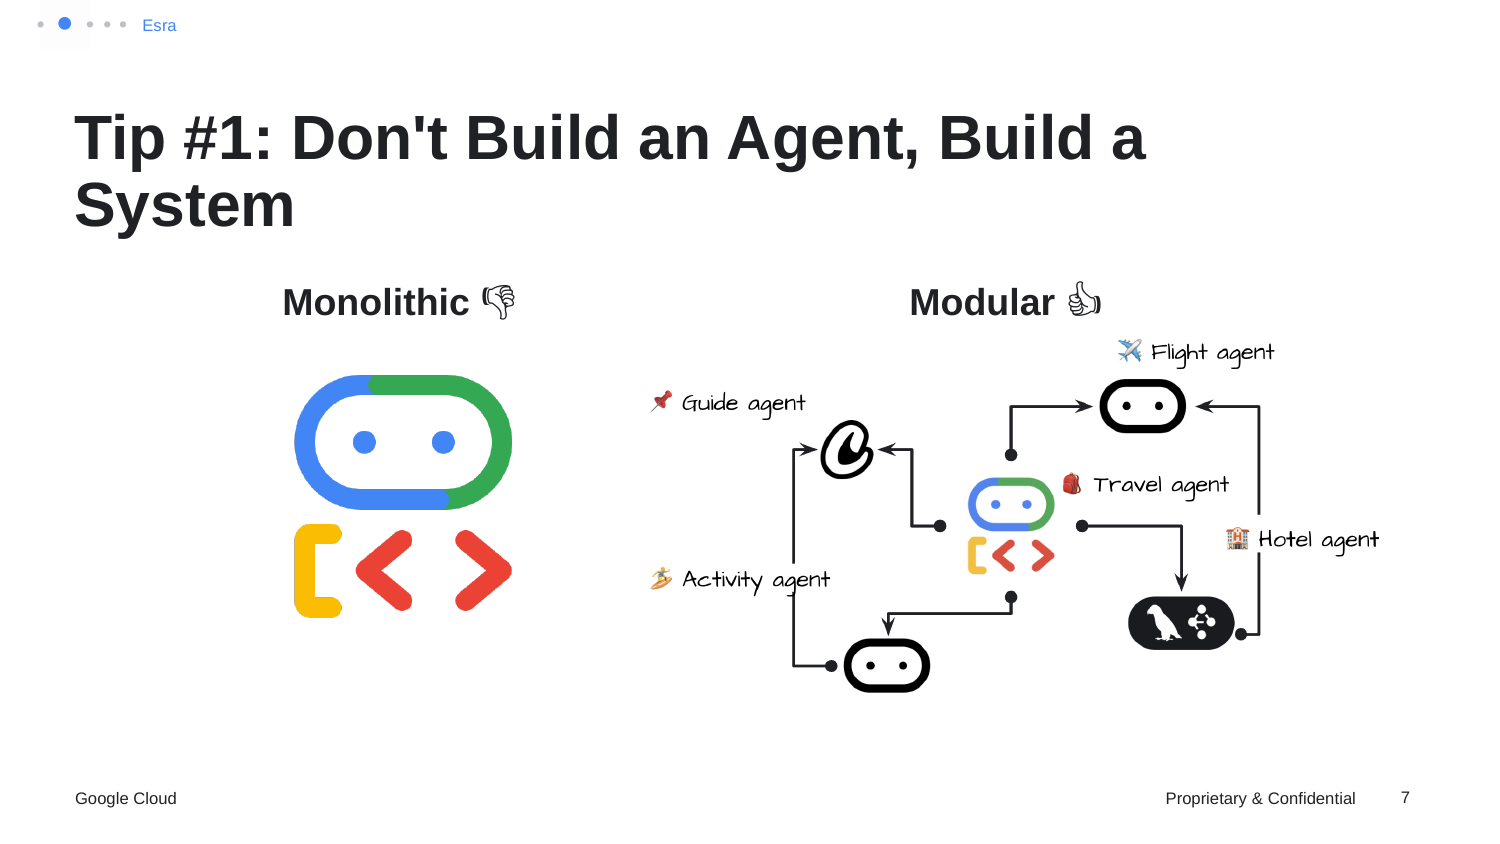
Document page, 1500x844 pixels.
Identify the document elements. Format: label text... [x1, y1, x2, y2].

list Monolithic 👎 [75, 255, 681, 816]
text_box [37, 0, 412, 50]
picture [617, 322, 1403, 701]
title Tip #1: Don't Build an Agent, Build a System [74, 105, 1375, 211]
slide_number ‹#› [1313, 764, 1426, 830]
list Modular 👍 [681, 709, 1339, 816]
list Modular 👍 [681, 255, 1339, 321]
picture [239, 332, 567, 660]
